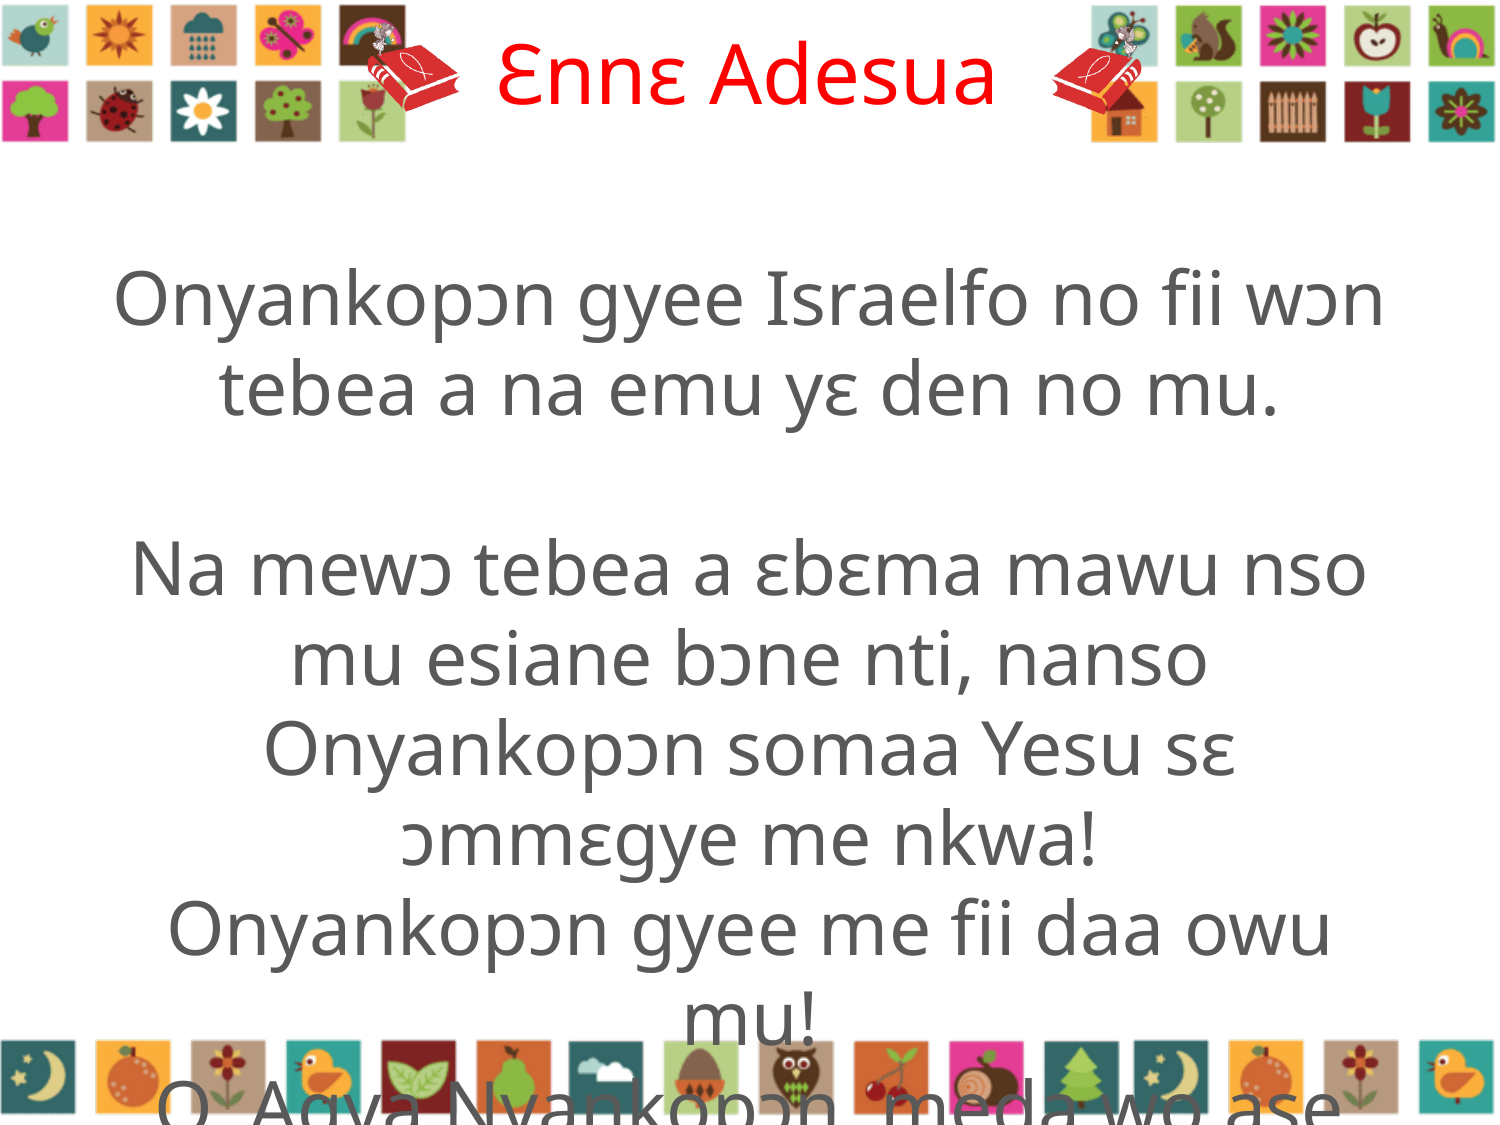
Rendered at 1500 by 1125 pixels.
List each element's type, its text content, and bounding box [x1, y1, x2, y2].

text_box Onyankopɔn gyee Israelfo no fii wɔn tebea a na emu yɛ den no mu. Na mewɔ tebea a ɛbɛma mawu nso mu esiane bɔne nti, nanso Onyankopɔn somaa Yesu sɛ ɔmmɛgye me nkwa! Onyankopɔn gyee me fii daa owu mu! O, Agya Nyankopɔn, meda wo ase paa! [76, 243, 1424, 1027]
picture [1019, 3, 1500, 150]
picture [0, 3, 492, 150]
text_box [0, 1028, 1500, 1118]
text_box Ɛnnɛ Adesua [425, 13, 1077, 129]
